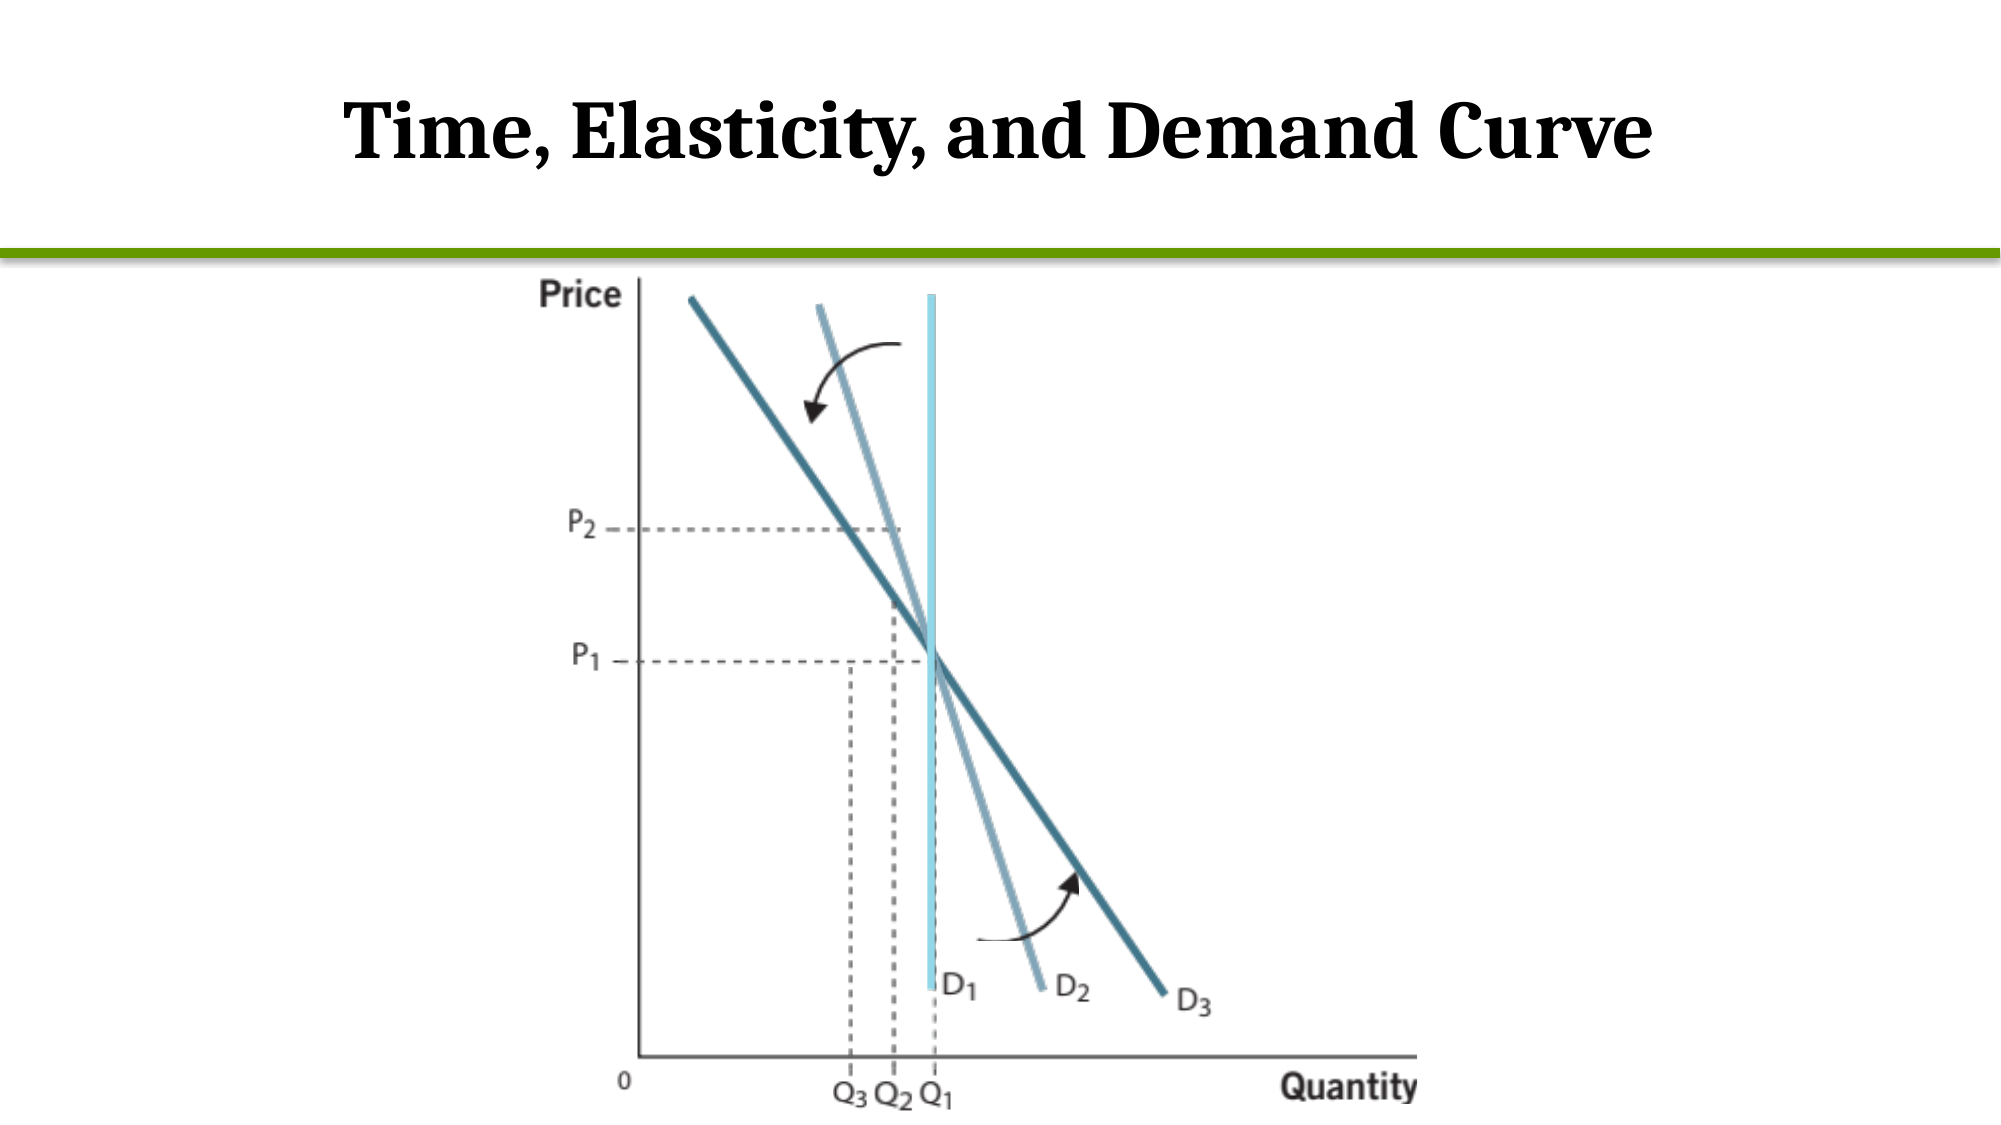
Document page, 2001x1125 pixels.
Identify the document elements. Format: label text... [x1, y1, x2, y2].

title Time, Elasticity, and Demand Curve [99, 0, 1900, 251]
picture [539, 273, 1418, 1115]
